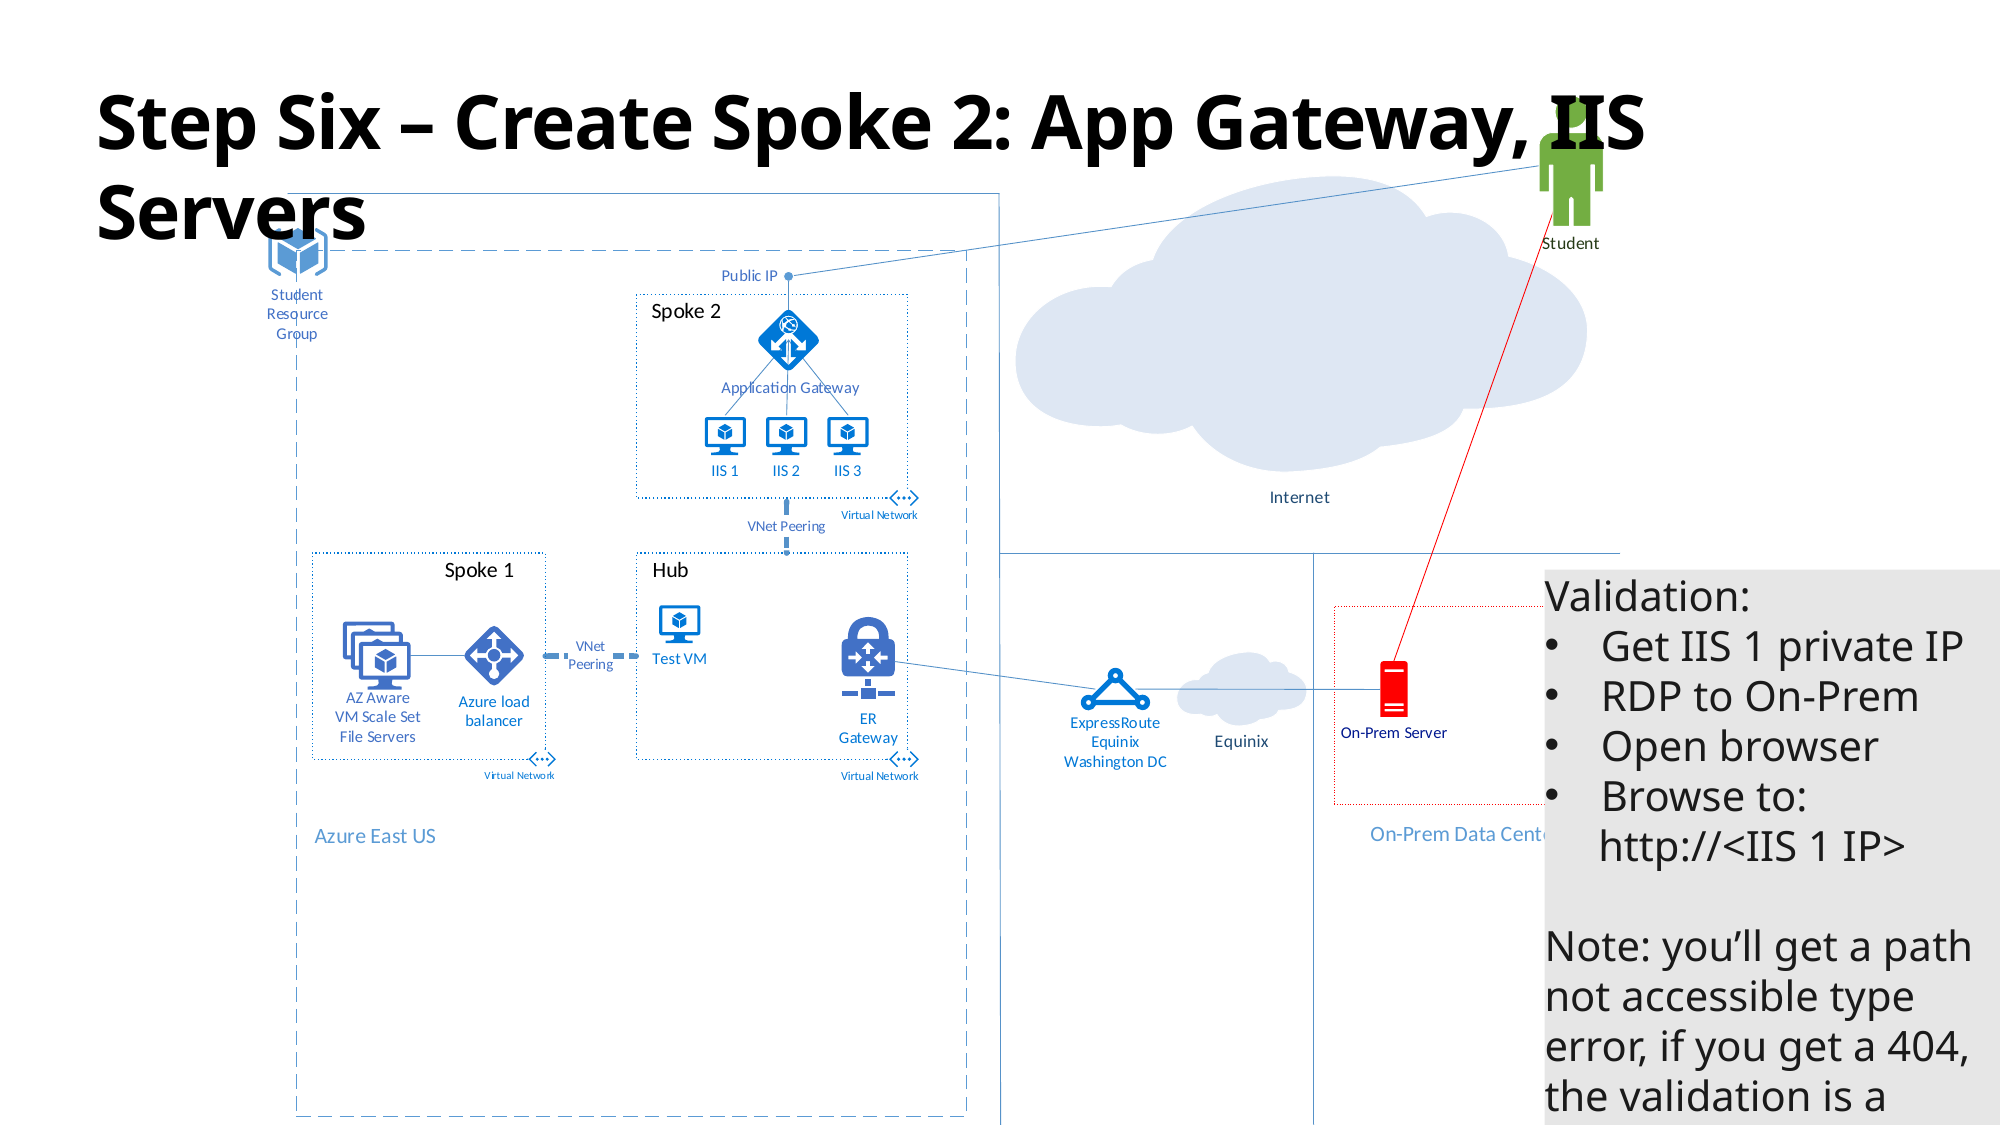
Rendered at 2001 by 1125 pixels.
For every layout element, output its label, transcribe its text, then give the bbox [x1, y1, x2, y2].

picture [256, 92, 1621, 1125]
title Step Six – Create Spoke 2: App Gateway, IIS Servers [96, 75, 1904, 166]
text_box Validation: Get IIS 1 private IP RDP to On-Prem Open browser Browse to: http://<IIS 1 IP> Note: you’ll get a path not accessible type error, if you get a 404, the validation is a failure [1621, 569, 2000, 1125]
